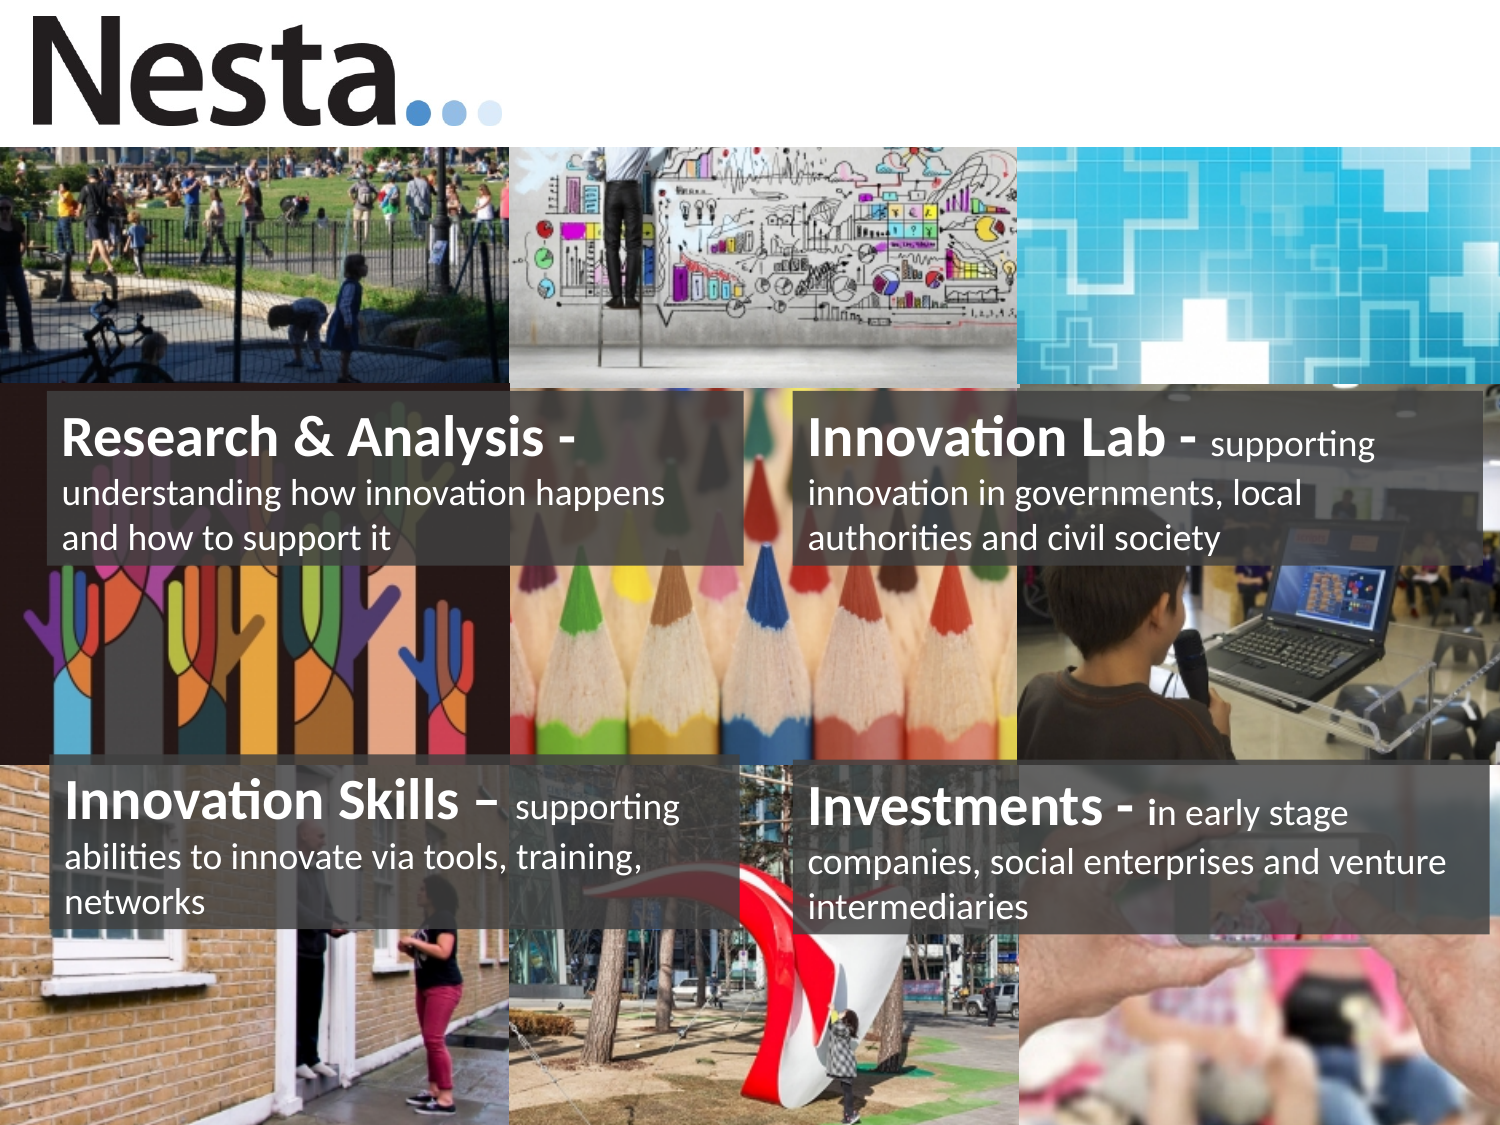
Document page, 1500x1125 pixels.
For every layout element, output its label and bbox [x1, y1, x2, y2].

text_box [0, 0, 1500, 1125]
picture [33, 16, 503, 126]
